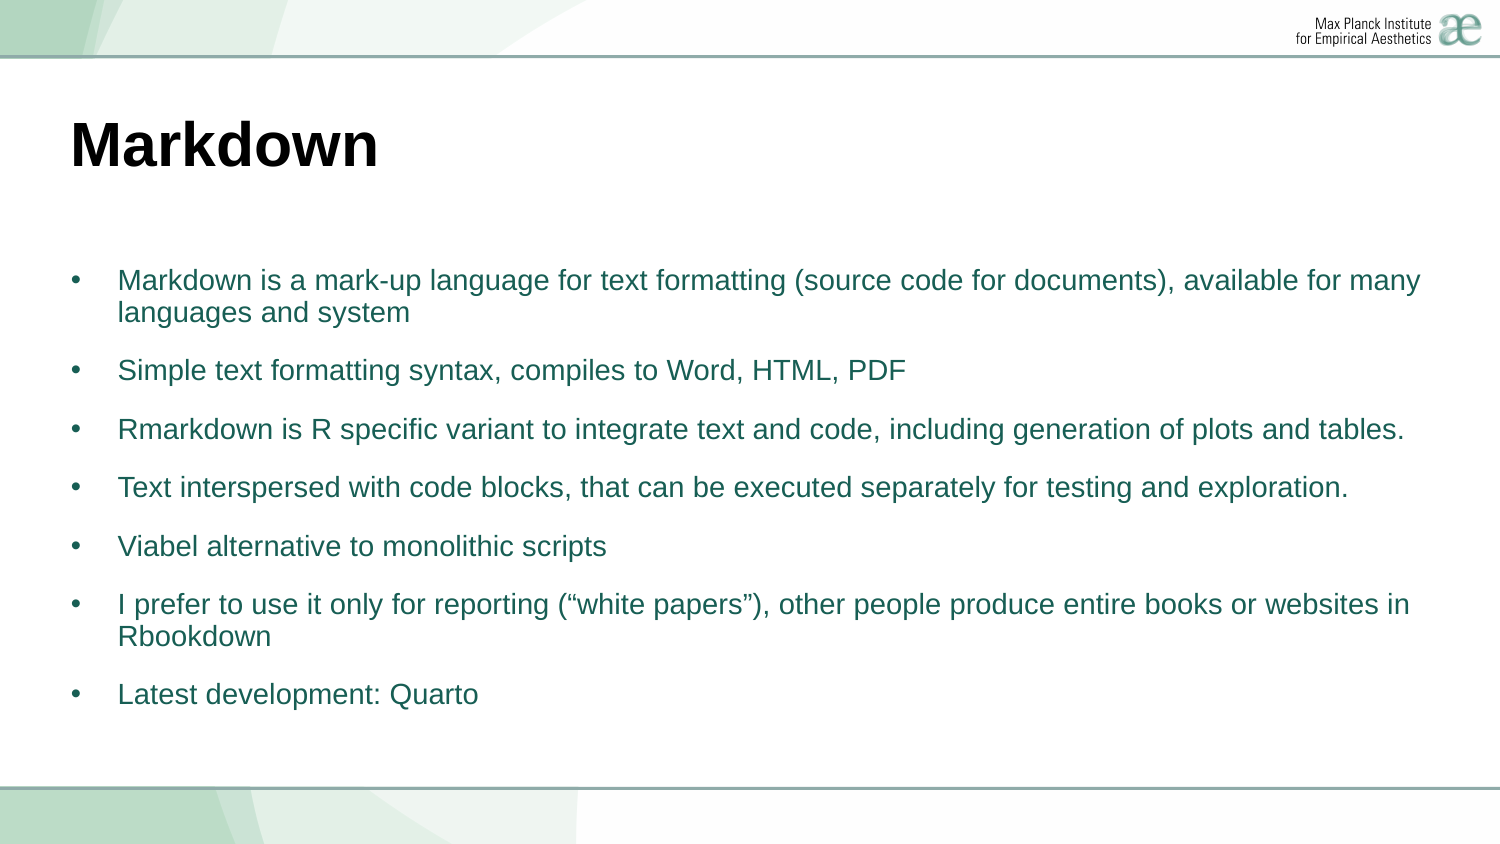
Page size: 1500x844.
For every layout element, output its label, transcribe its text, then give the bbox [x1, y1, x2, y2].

list Markdown is a mark-up language for text formatting (source code for documents), available for many languages and system Simple text formatting syntax, compiles to Word, HTML, PDF Rmarkdown is R specific variant to integrate text and code, including generation of plots and tables. Text interspersed with code blocks, that can be executed separately for testing and exploration. Viabel alternative to monolithic scripts I prefer to use it only for reporting (“white papers”), other people produce entire books or websites in Rbookdown Latest development: Quarto [70, 265, 1430, 750]
picture [0, 790, 1500, 844]
picture [0, 0, 1500, 55]
title Markdown [70, 59, 1430, 207]
